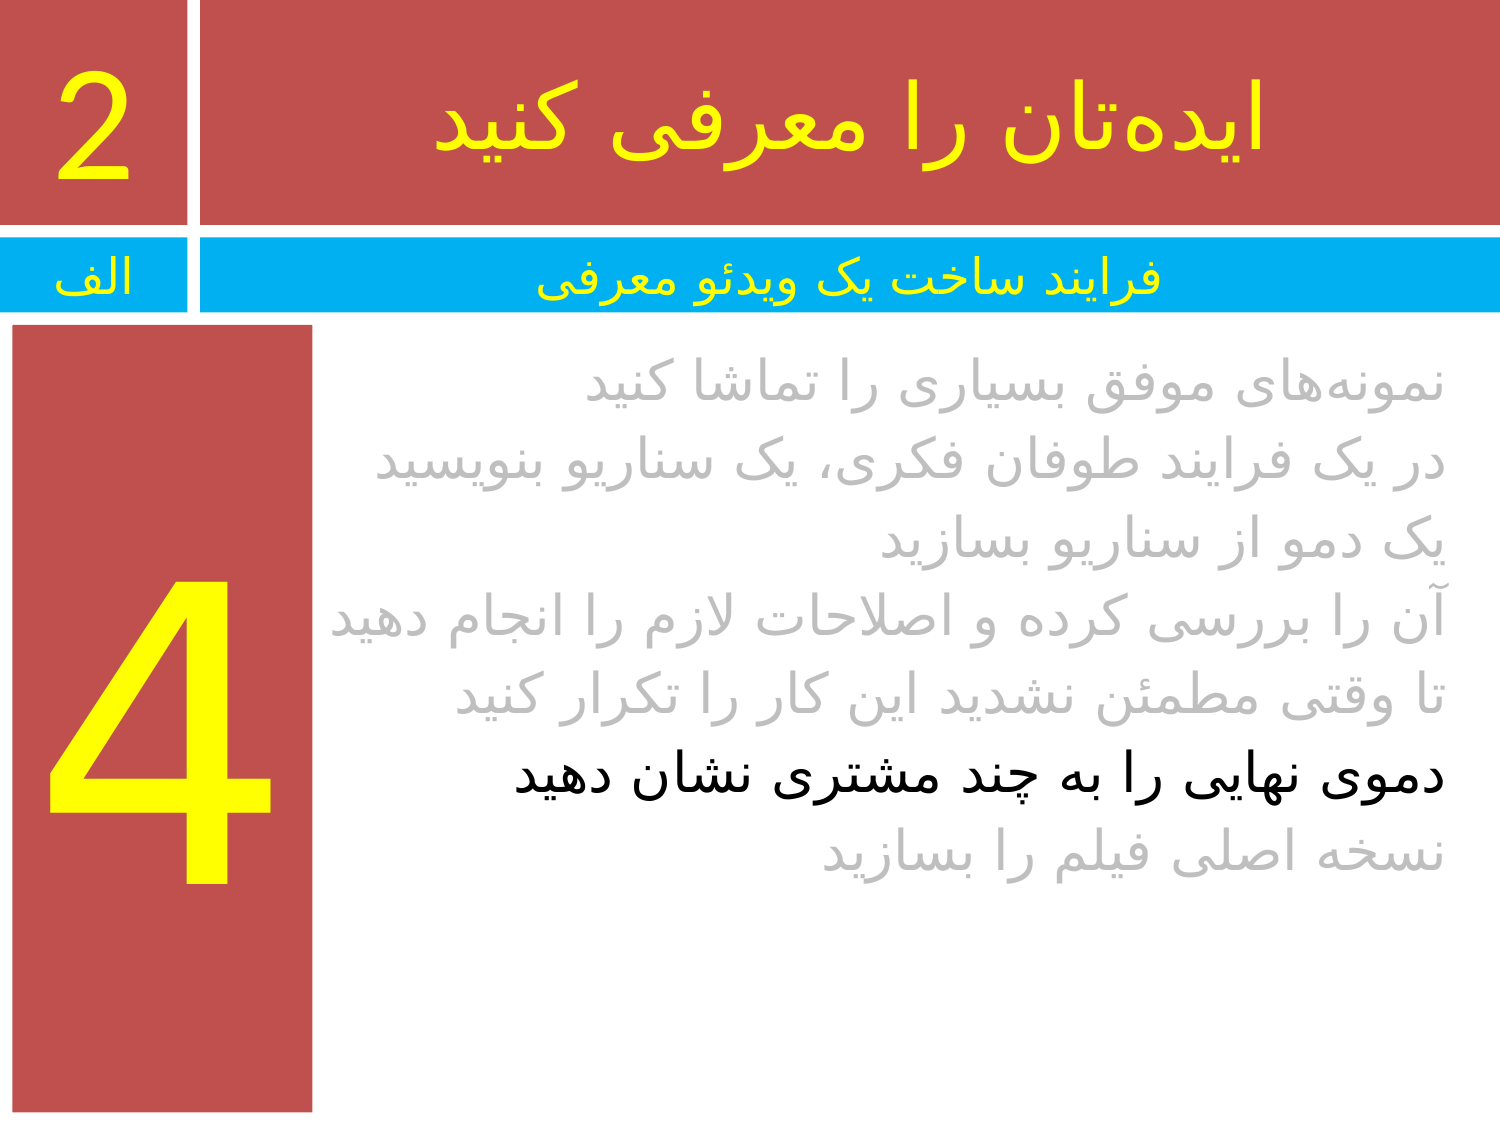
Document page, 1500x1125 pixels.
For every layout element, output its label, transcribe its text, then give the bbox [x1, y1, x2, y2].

text_box الف [0, 235, 190, 315]
text_box فرایند ساخت یک ویدئو معرفی [197, 235, 1500, 315]
text_box 4 [10, 322, 315, 1115]
text_box نمونه‌های موفق بسیاری را تماشا کنید در یک فرایند طوفان فکری، یک سناریو بنویسید یک دمو از سناریو بسازید آن را بررسی کرده و اصلاحات لازم را انجام دهید تا وقتی مطمئن نشدید این کار را تکرار کنید دموی نهایی را به چند مشتری نشان دهید نسخه اصلی فیلم را بسازید [315, 337, 1463, 1000]
text_box 2 [0, 0, 190, 228]
title ایده‌تان را معرفی کنید [200, 0, 1500, 225]
